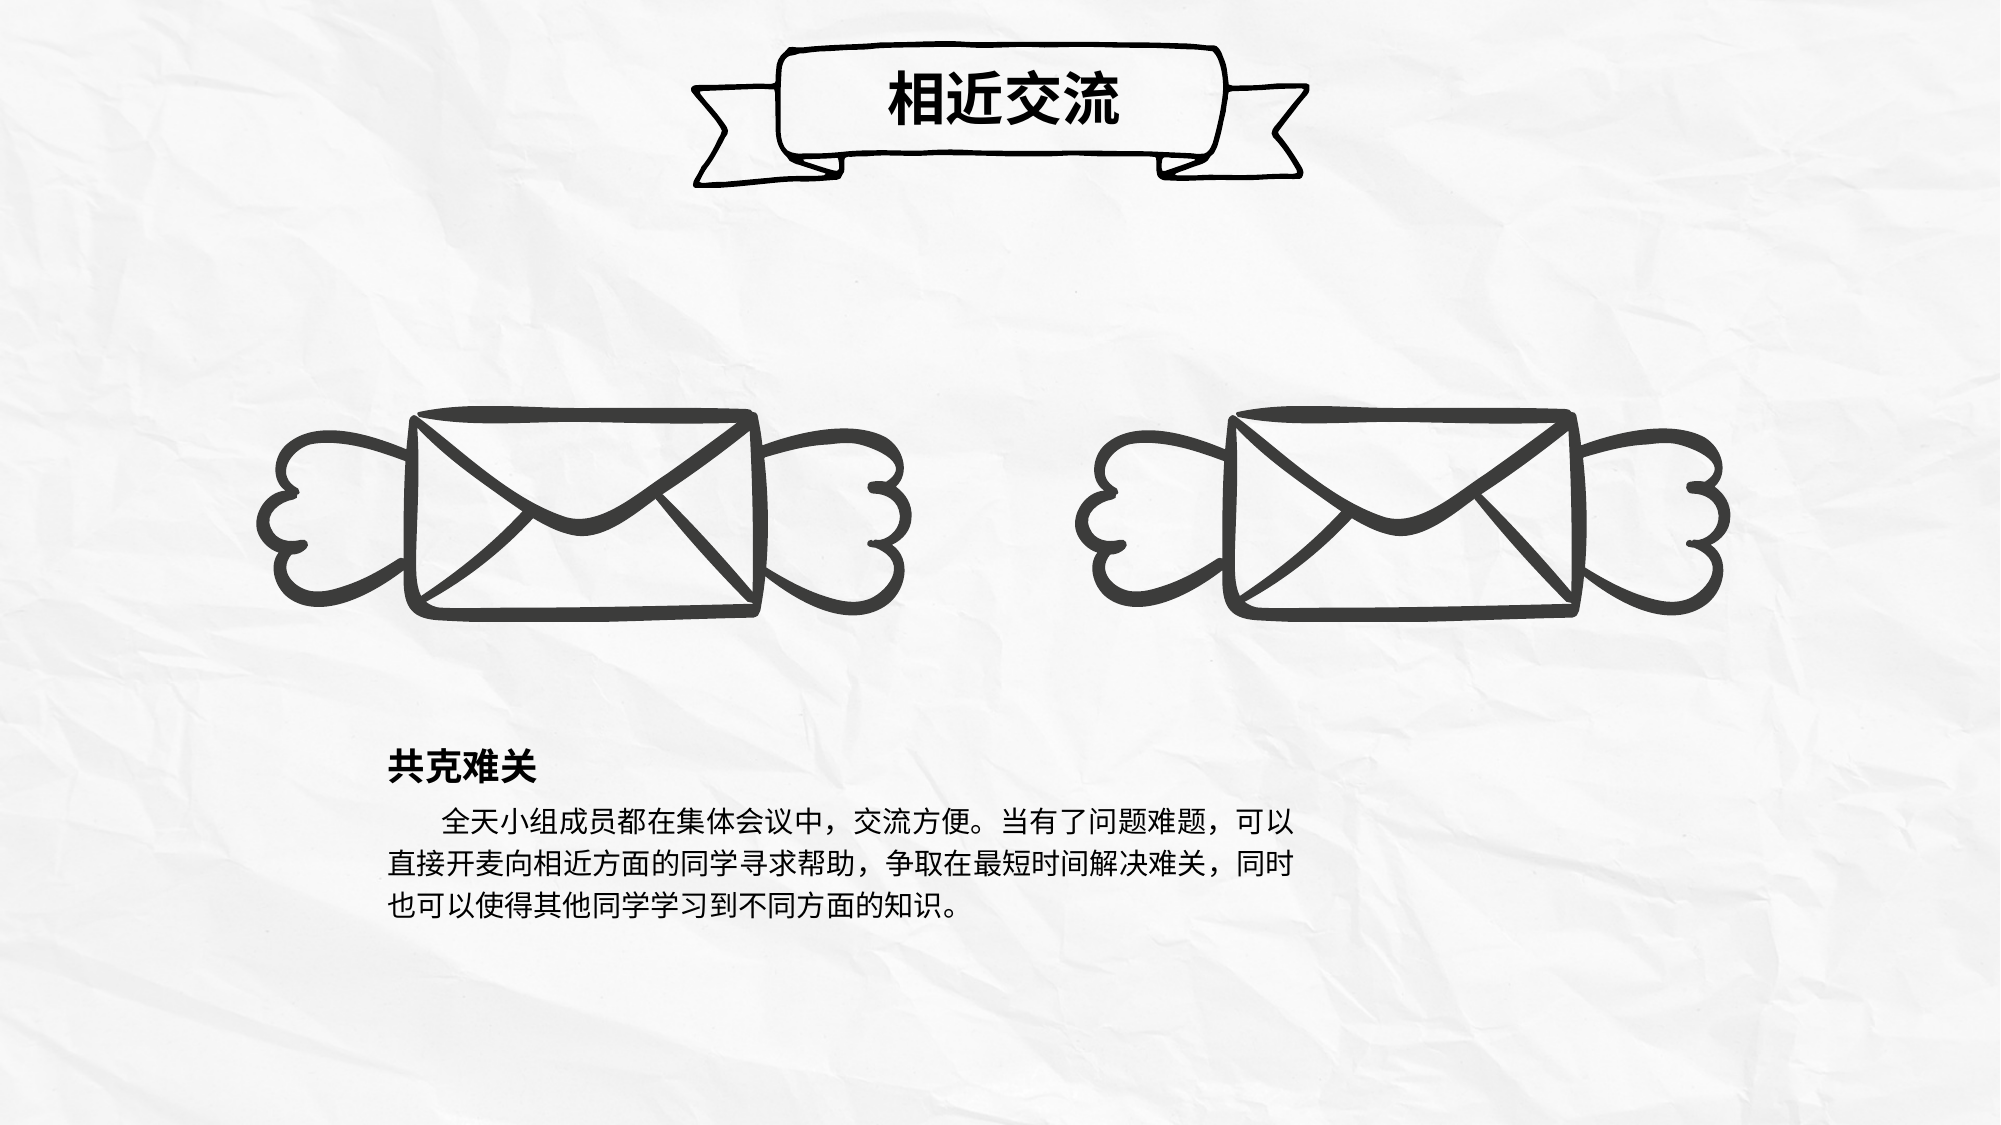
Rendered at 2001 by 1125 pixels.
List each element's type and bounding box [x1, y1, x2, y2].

text_box [372, 726, 1310, 929]
picture [1074, 405, 1731, 622]
picture [256, 405, 912, 622]
text_box [690, 41, 1310, 189]
